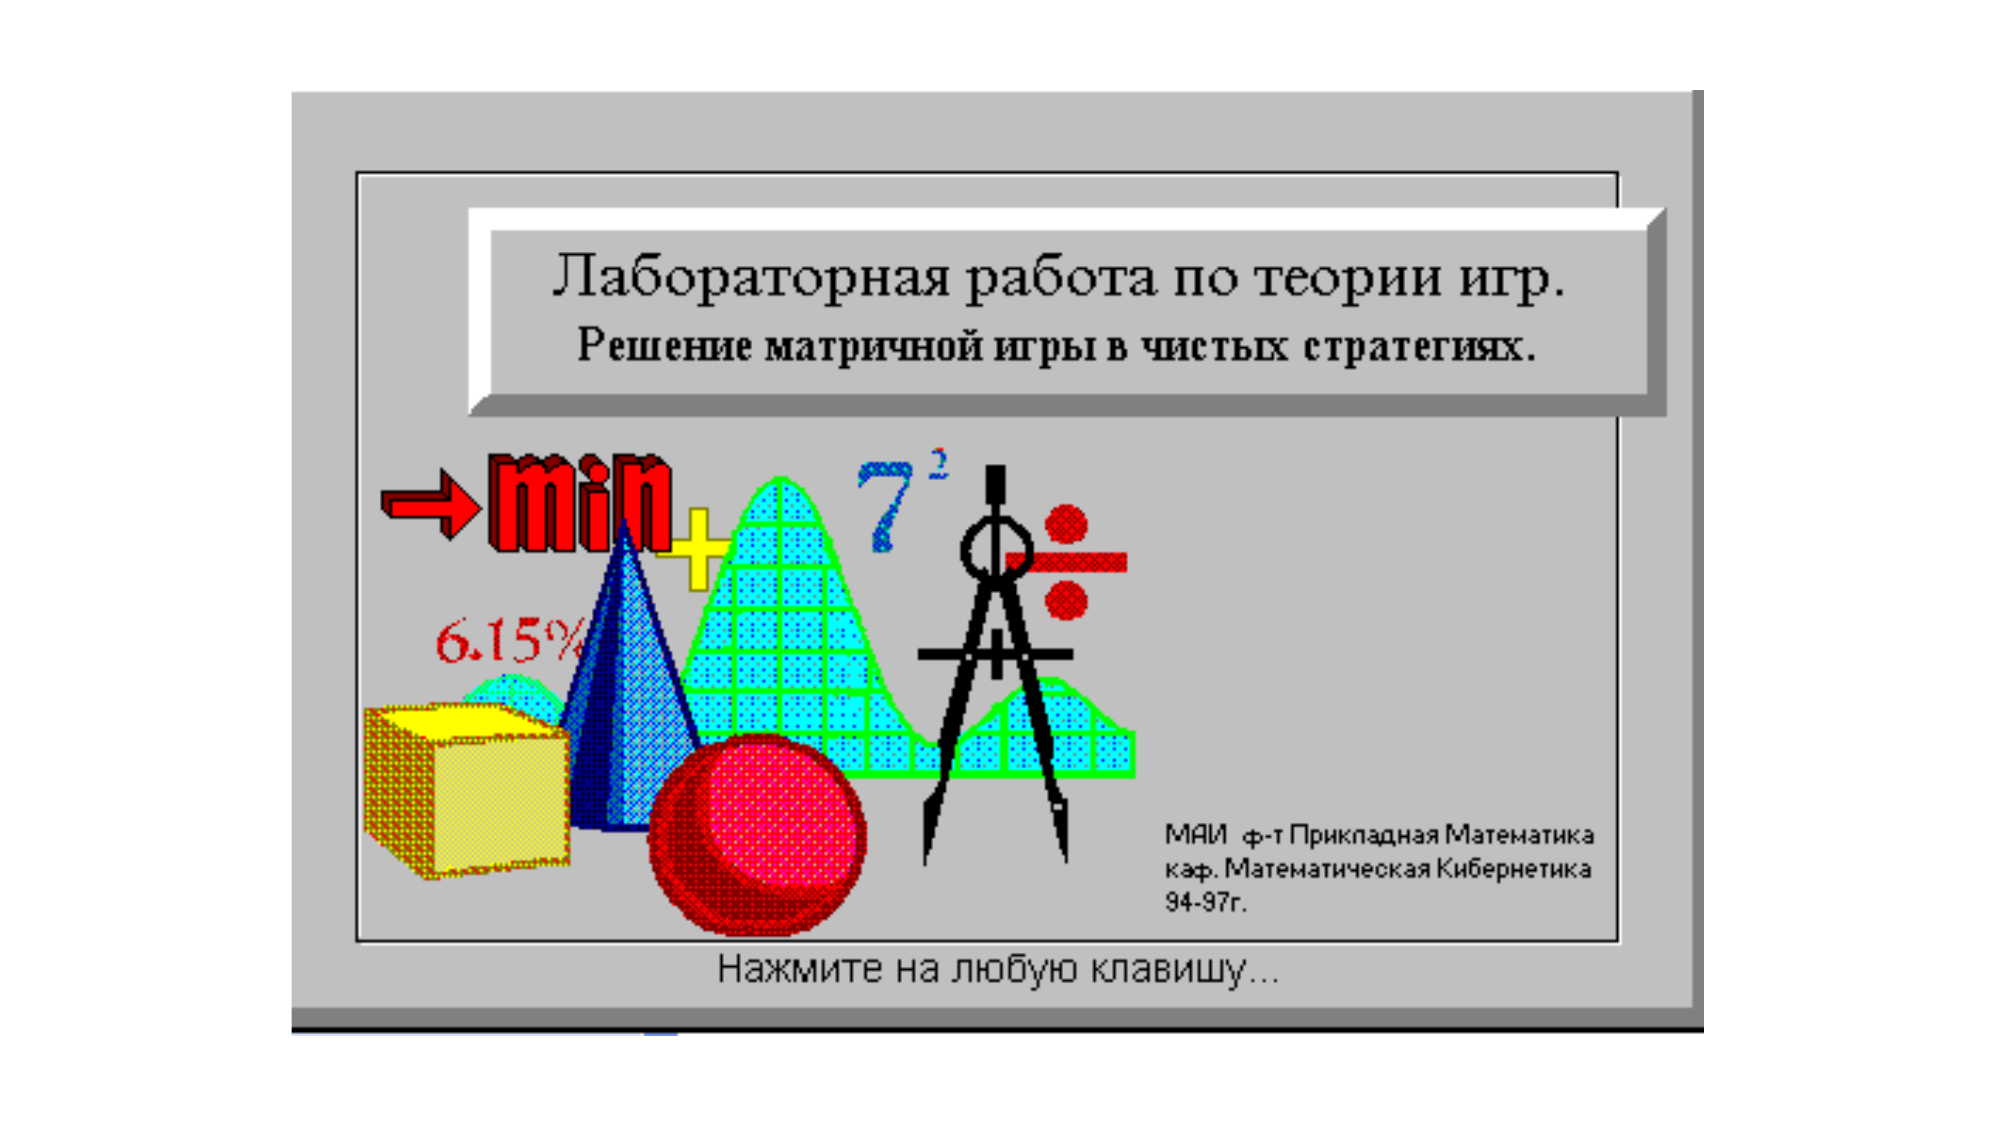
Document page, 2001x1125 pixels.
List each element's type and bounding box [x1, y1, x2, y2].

list [291, 89, 1705, 1036]
